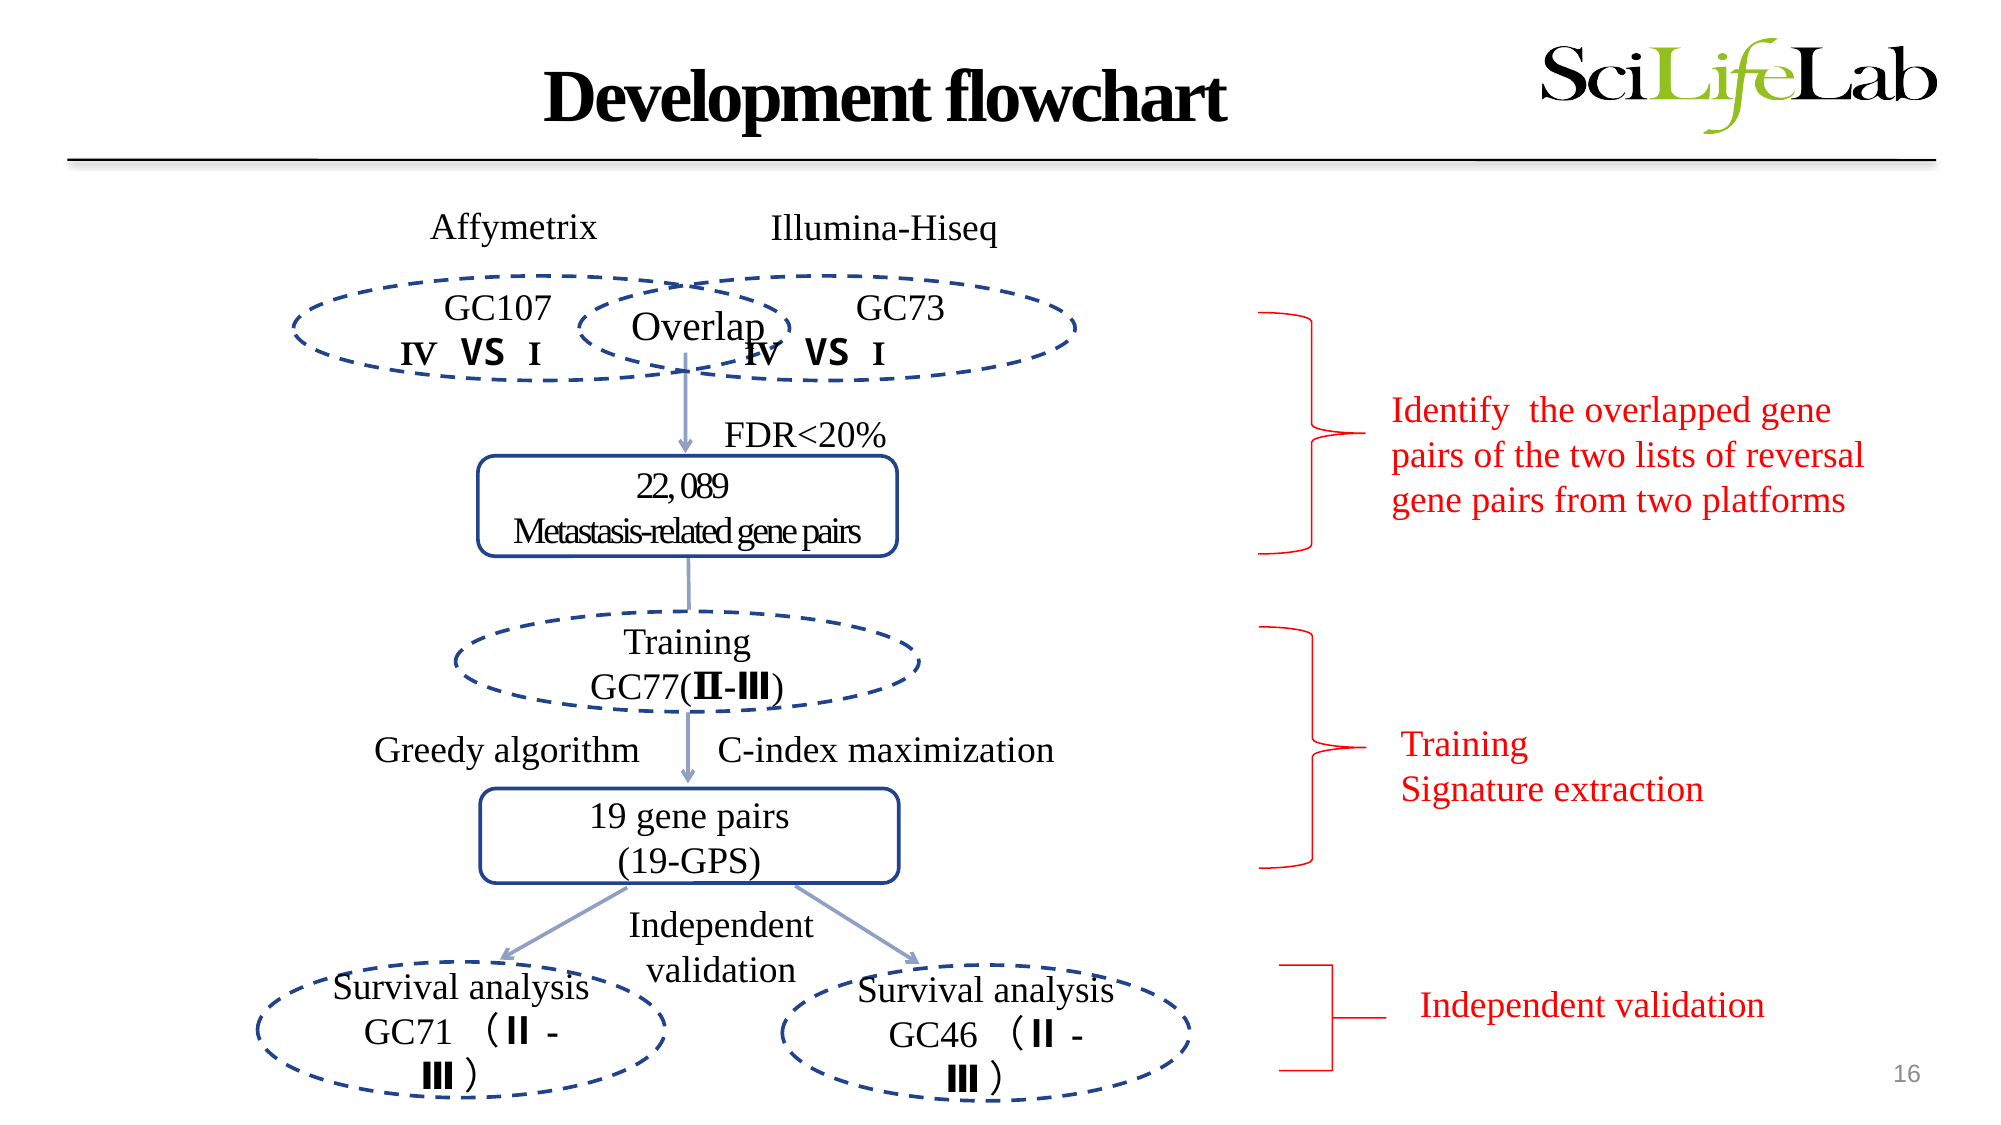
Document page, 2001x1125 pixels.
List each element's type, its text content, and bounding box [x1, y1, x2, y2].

text_box [1258, 311, 1366, 555]
text_box [1278, 964, 1387, 1072]
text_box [498, 889, 629, 958]
text_box Affymetrix [415, 195, 653, 255]
text_box GC107 Ⅳ VS Ⅰ [291, 273, 682, 383]
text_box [686, 556, 691, 610]
text_box Identify the overlapped gene pairs of the two lists of reversal gene pairs from two platforms [1376, 377, 1920, 528]
text_box 22, 089 Metastasis-related gene pairs [475, 453, 900, 559]
picture [1542, 38, 1937, 134]
text_box Training Signature extraction [1385, 711, 1929, 817]
text_box GC73 Ⅳ VS Ⅰ [577, 299, 616, 358]
text_box Independent validation [579, 892, 864, 997]
text_box Survival analysis GC46（Ⅱ-Ⅲ） [780, 962, 1192, 1103]
slide_number 16 [1433, 1042, 1937, 1103]
text_box Greedy algorithm [359, 717, 666, 778]
text_box Illumina-Hiseq [755, 195, 1029, 256]
text_box 19 gene pairs (19-GPS) [478, 786, 901, 886]
text_box Survival analysis GC71（Ⅱ-Ⅲ） [255, 959, 668, 1100]
text_box Independent validation [1405, 972, 1948, 1033]
text_box Training GC77(Ⅱ-Ⅲ) [453, 609, 921, 714]
text_box GC73 Ⅳ VS Ⅰ [620, 357, 682, 372]
text_box GC73 Ⅳ VS Ⅰ [653, 273, 1076, 383]
text_box FDR<20% [709, 402, 989, 463]
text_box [792, 890, 923, 960]
text_box Overlap [616, 291, 815, 357]
text_box [1258, 626, 1367, 869]
text_box C-index maximization [693, 717, 1080, 778]
title Development flowchart [203, 46, 1570, 141]
